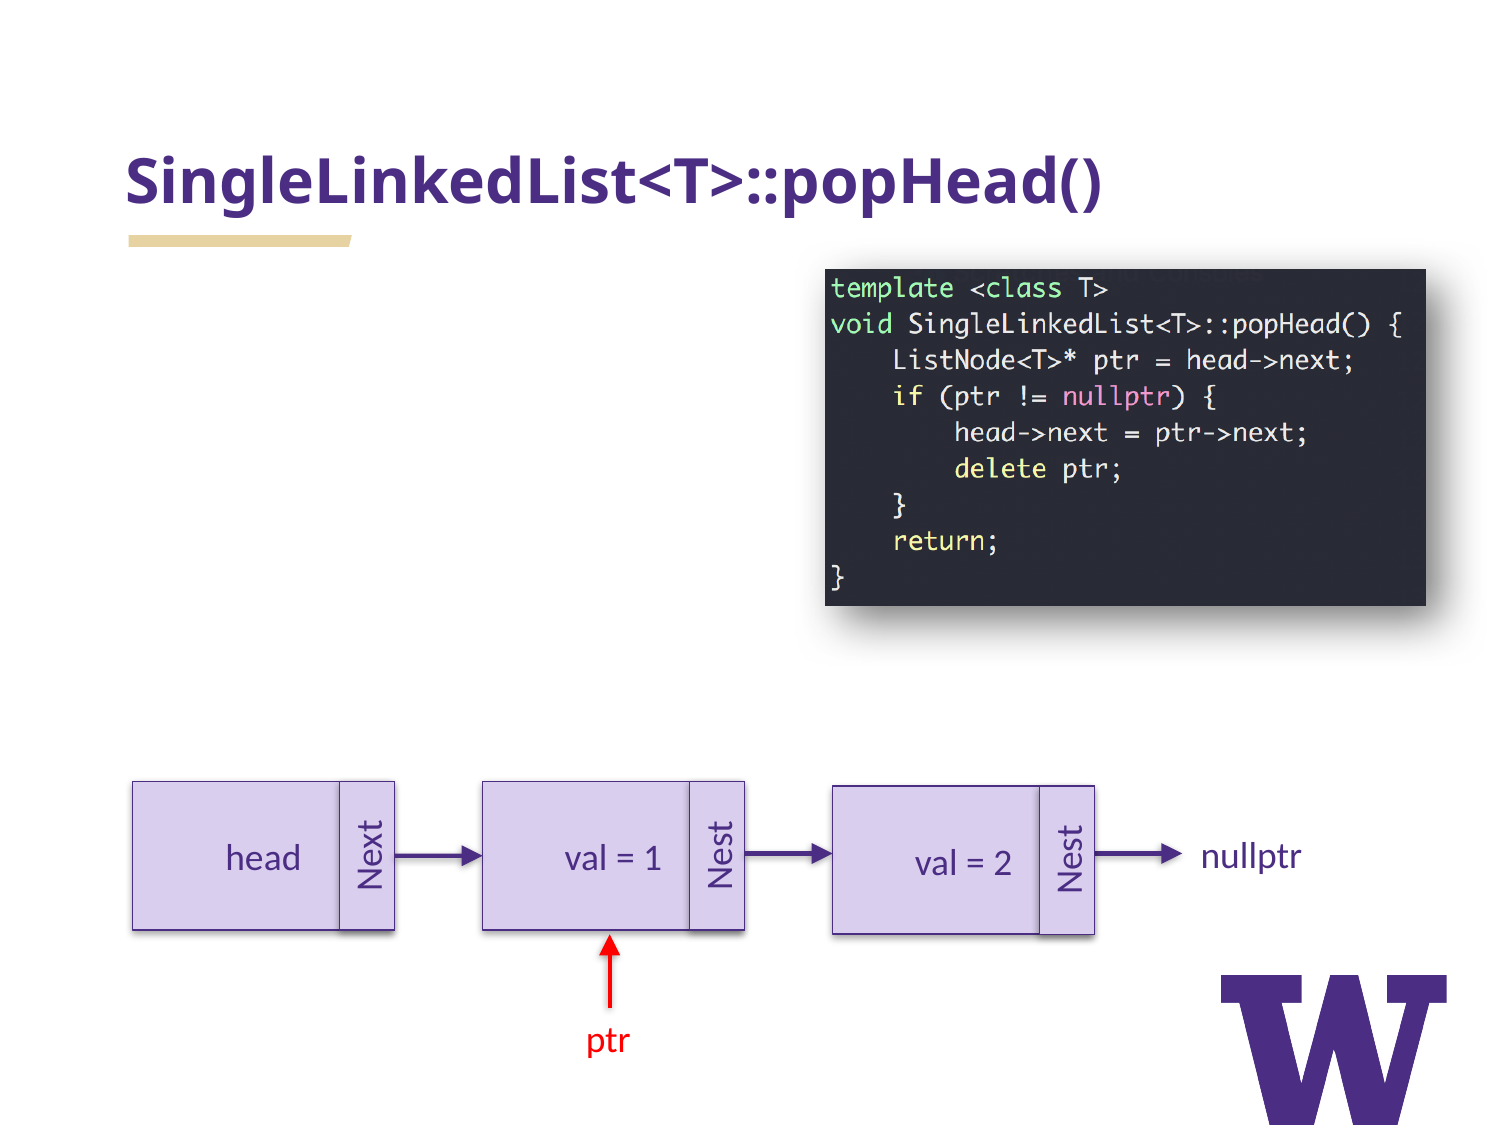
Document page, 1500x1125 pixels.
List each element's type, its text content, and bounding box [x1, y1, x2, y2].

text_box nullptr [1185, 823, 1317, 883]
picture [128, 235, 352, 247]
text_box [832, 785, 1095, 935]
picture [1221, 975, 1447, 1125]
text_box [132, 781, 395, 931]
picture [825, 268, 1426, 606]
title SingleLinkedList<T>::popHead() [110, 60, 1453, 224]
text_box ptr [571, 1007, 646, 1068]
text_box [482, 781, 745, 931]
